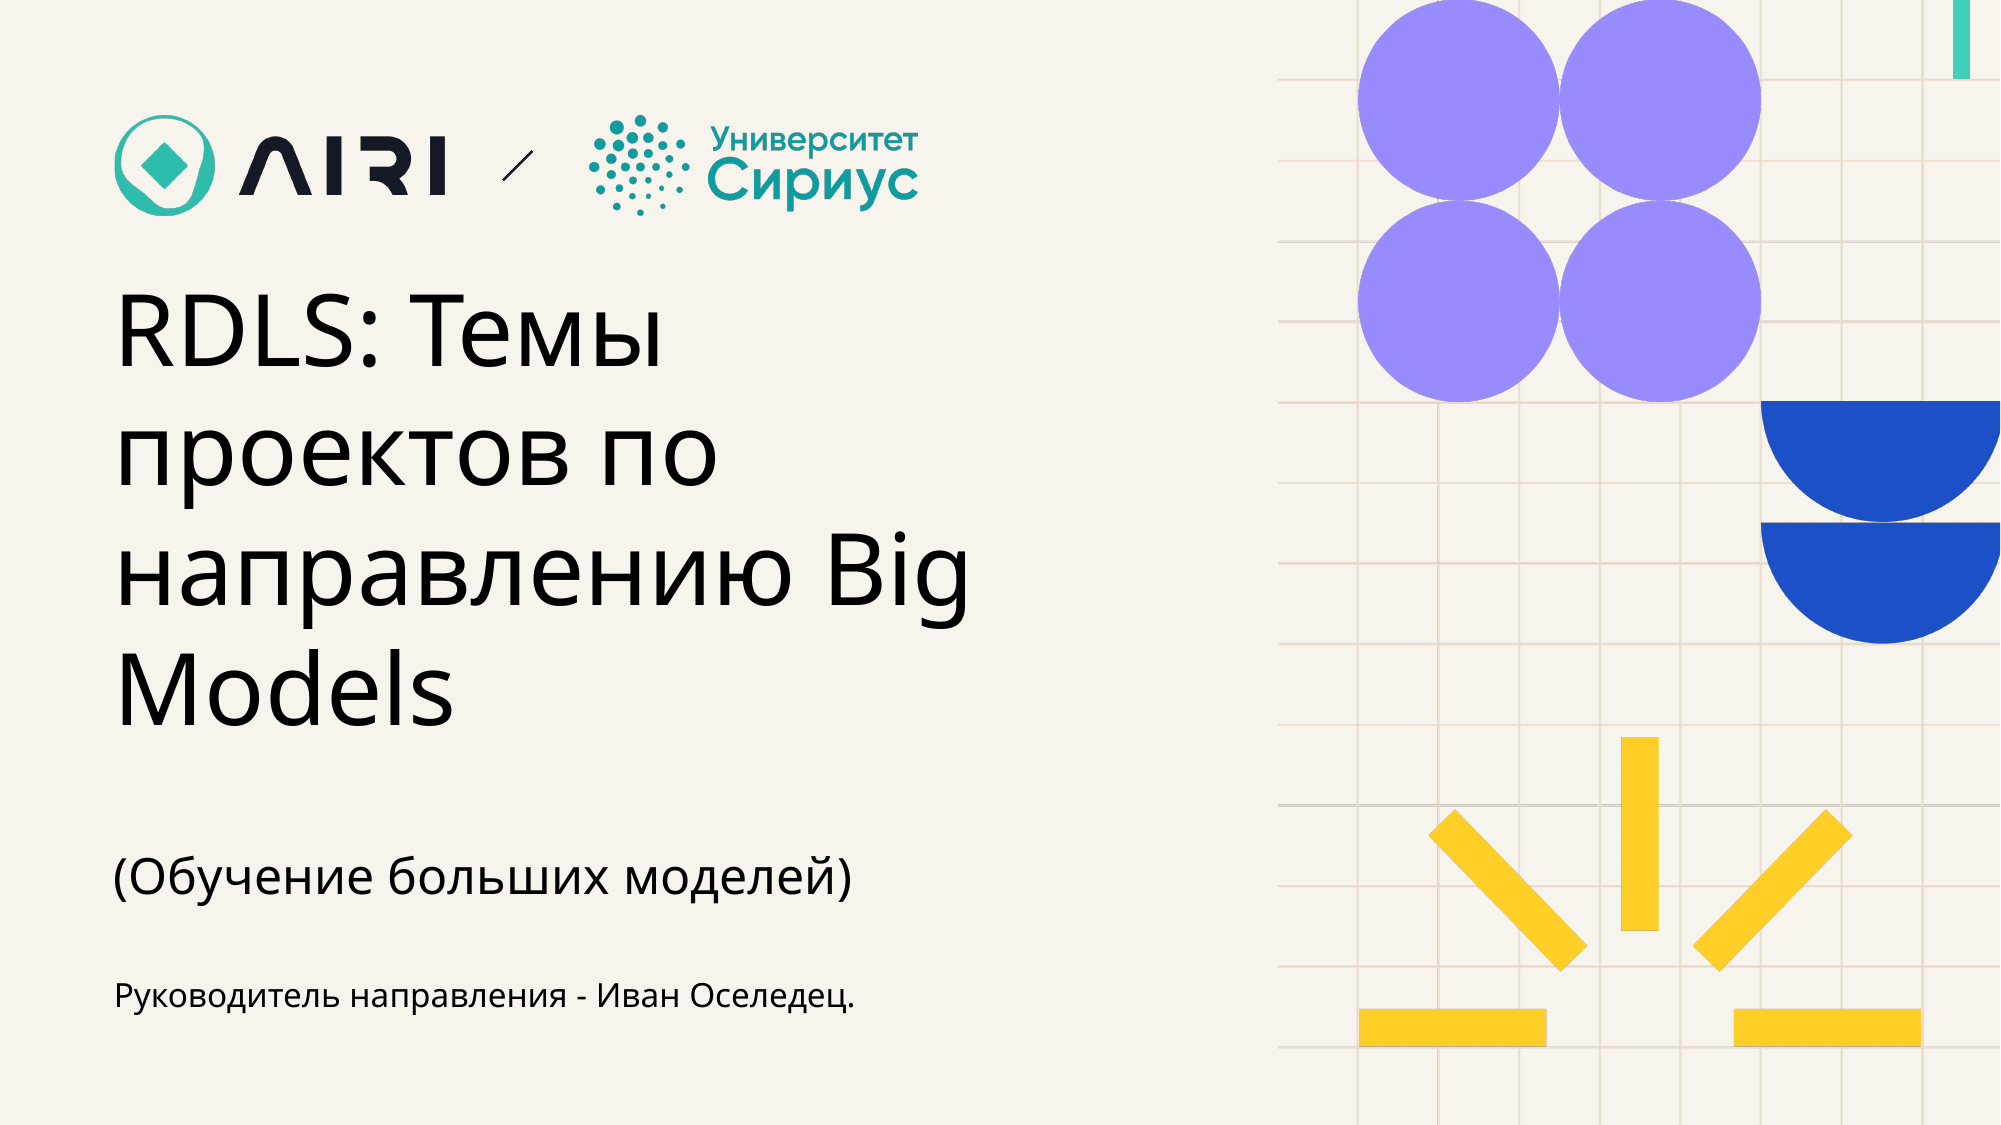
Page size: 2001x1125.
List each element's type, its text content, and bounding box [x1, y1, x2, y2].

picture [589, 115, 918, 216]
picture [114, 115, 445, 216]
list (Обучение больших моделей) [114, 844, 1000, 906]
list Руководитель направления - Иван Оселедец. [114, 978, 1000, 1125]
picture [1278, 0, 2001, 1125]
title RDLS: Темы проектов по направлению Big Models [114, 624, 1000, 746]
